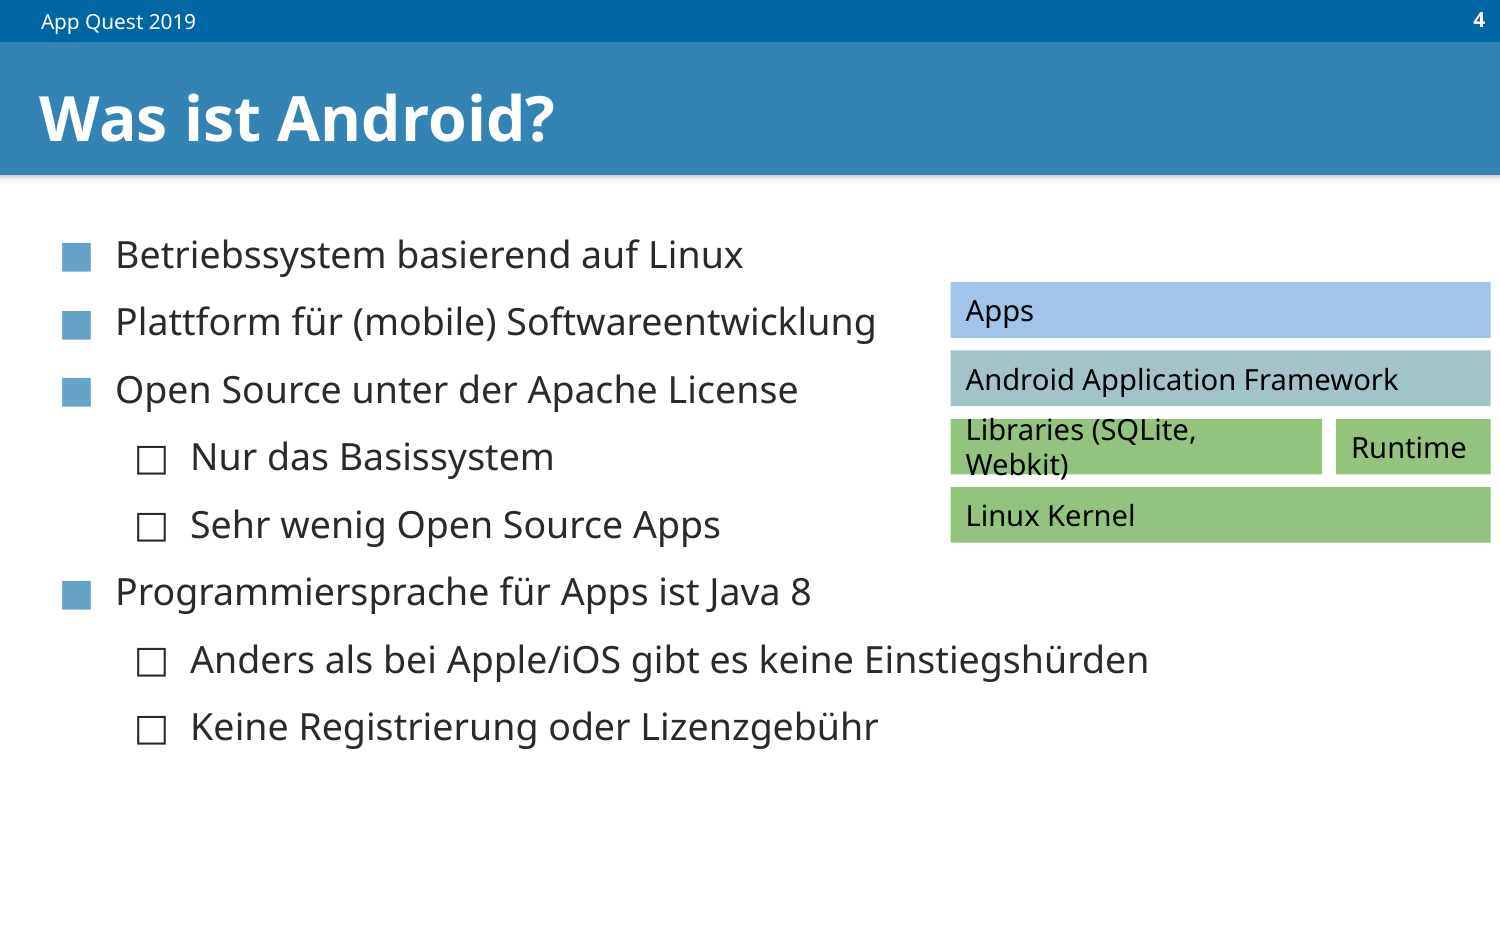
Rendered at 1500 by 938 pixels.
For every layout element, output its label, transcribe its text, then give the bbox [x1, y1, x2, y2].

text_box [950, 281, 1491, 543]
list Betriebssystem basierend auf Linux Plattform für (mobile) Softwareentwicklung Open Source unter der Apache License Nur das Basissystem Sehr wenig Open Source Apps Programmiersprache für Apps ist Java 8 Anders als bei Apple/iOS gibt es keine Einstiegshürden Keine Registrierung oder Lizenzgebühr [25, 193, 1491, 872]
title Was ist Android? [24, 42, 1491, 169]
picture [0, 0, 1500, 938]
slide_number ‹#› [1410, 0, 1500, 42]
